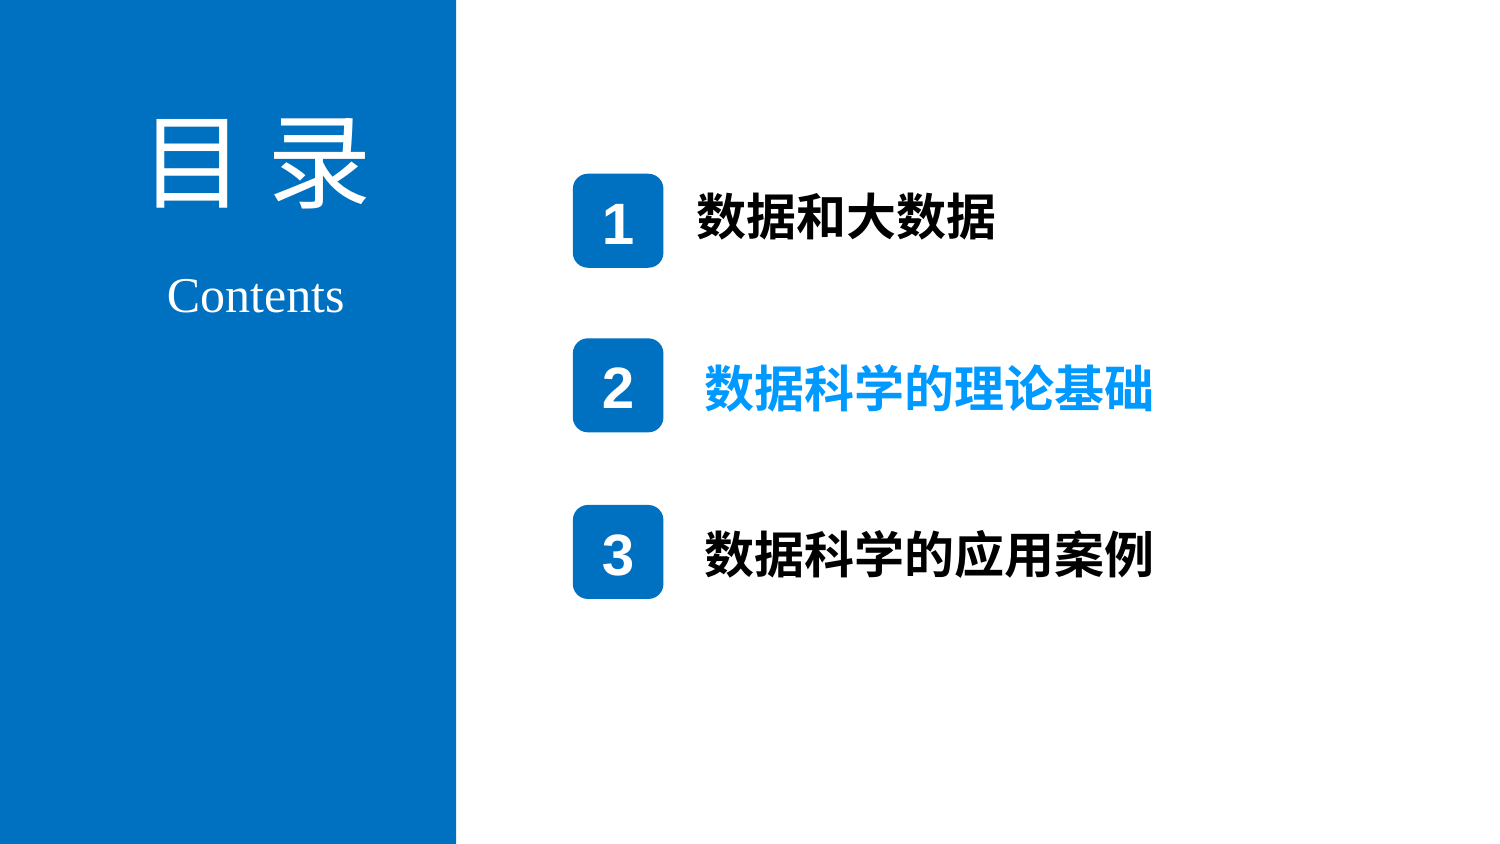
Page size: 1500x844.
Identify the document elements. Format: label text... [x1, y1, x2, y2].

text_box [572, 504, 1169, 600]
text_box Contents [155, 256, 357, 328]
text_box [0, 0, 457, 844]
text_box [572, 173, 1011, 268]
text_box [572, 338, 1169, 433]
text_box 目 录 [128, 91, 384, 228]
